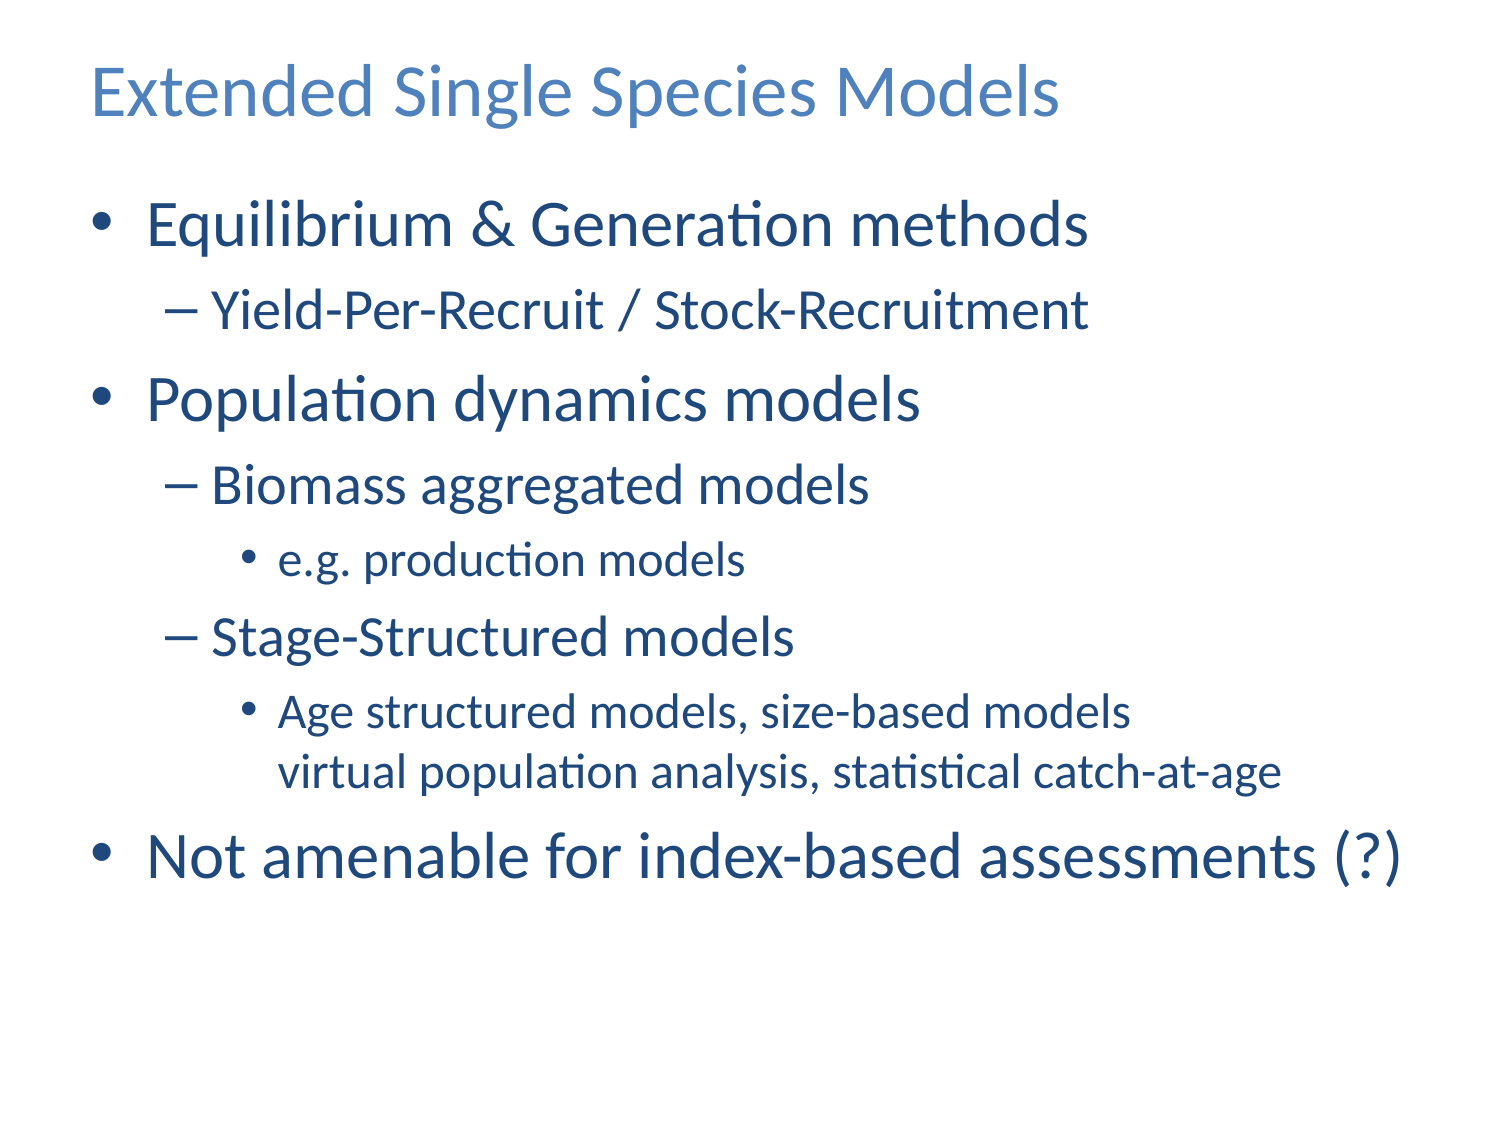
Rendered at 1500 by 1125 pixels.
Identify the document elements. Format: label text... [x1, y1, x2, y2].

title Extended Single Species Models [75, 30, 1425, 144]
list Equilibrium & Generation methods Yield-Per-Recruit / Stock-Recruitment Population dynamics models Biomass aggregated models e.g. production models Stage-Structured models Age structured models, size-based models virtual population analysis, statistical catch-at-age Not amenable for index-based assessments (?) [75, 172, 1425, 1090]
